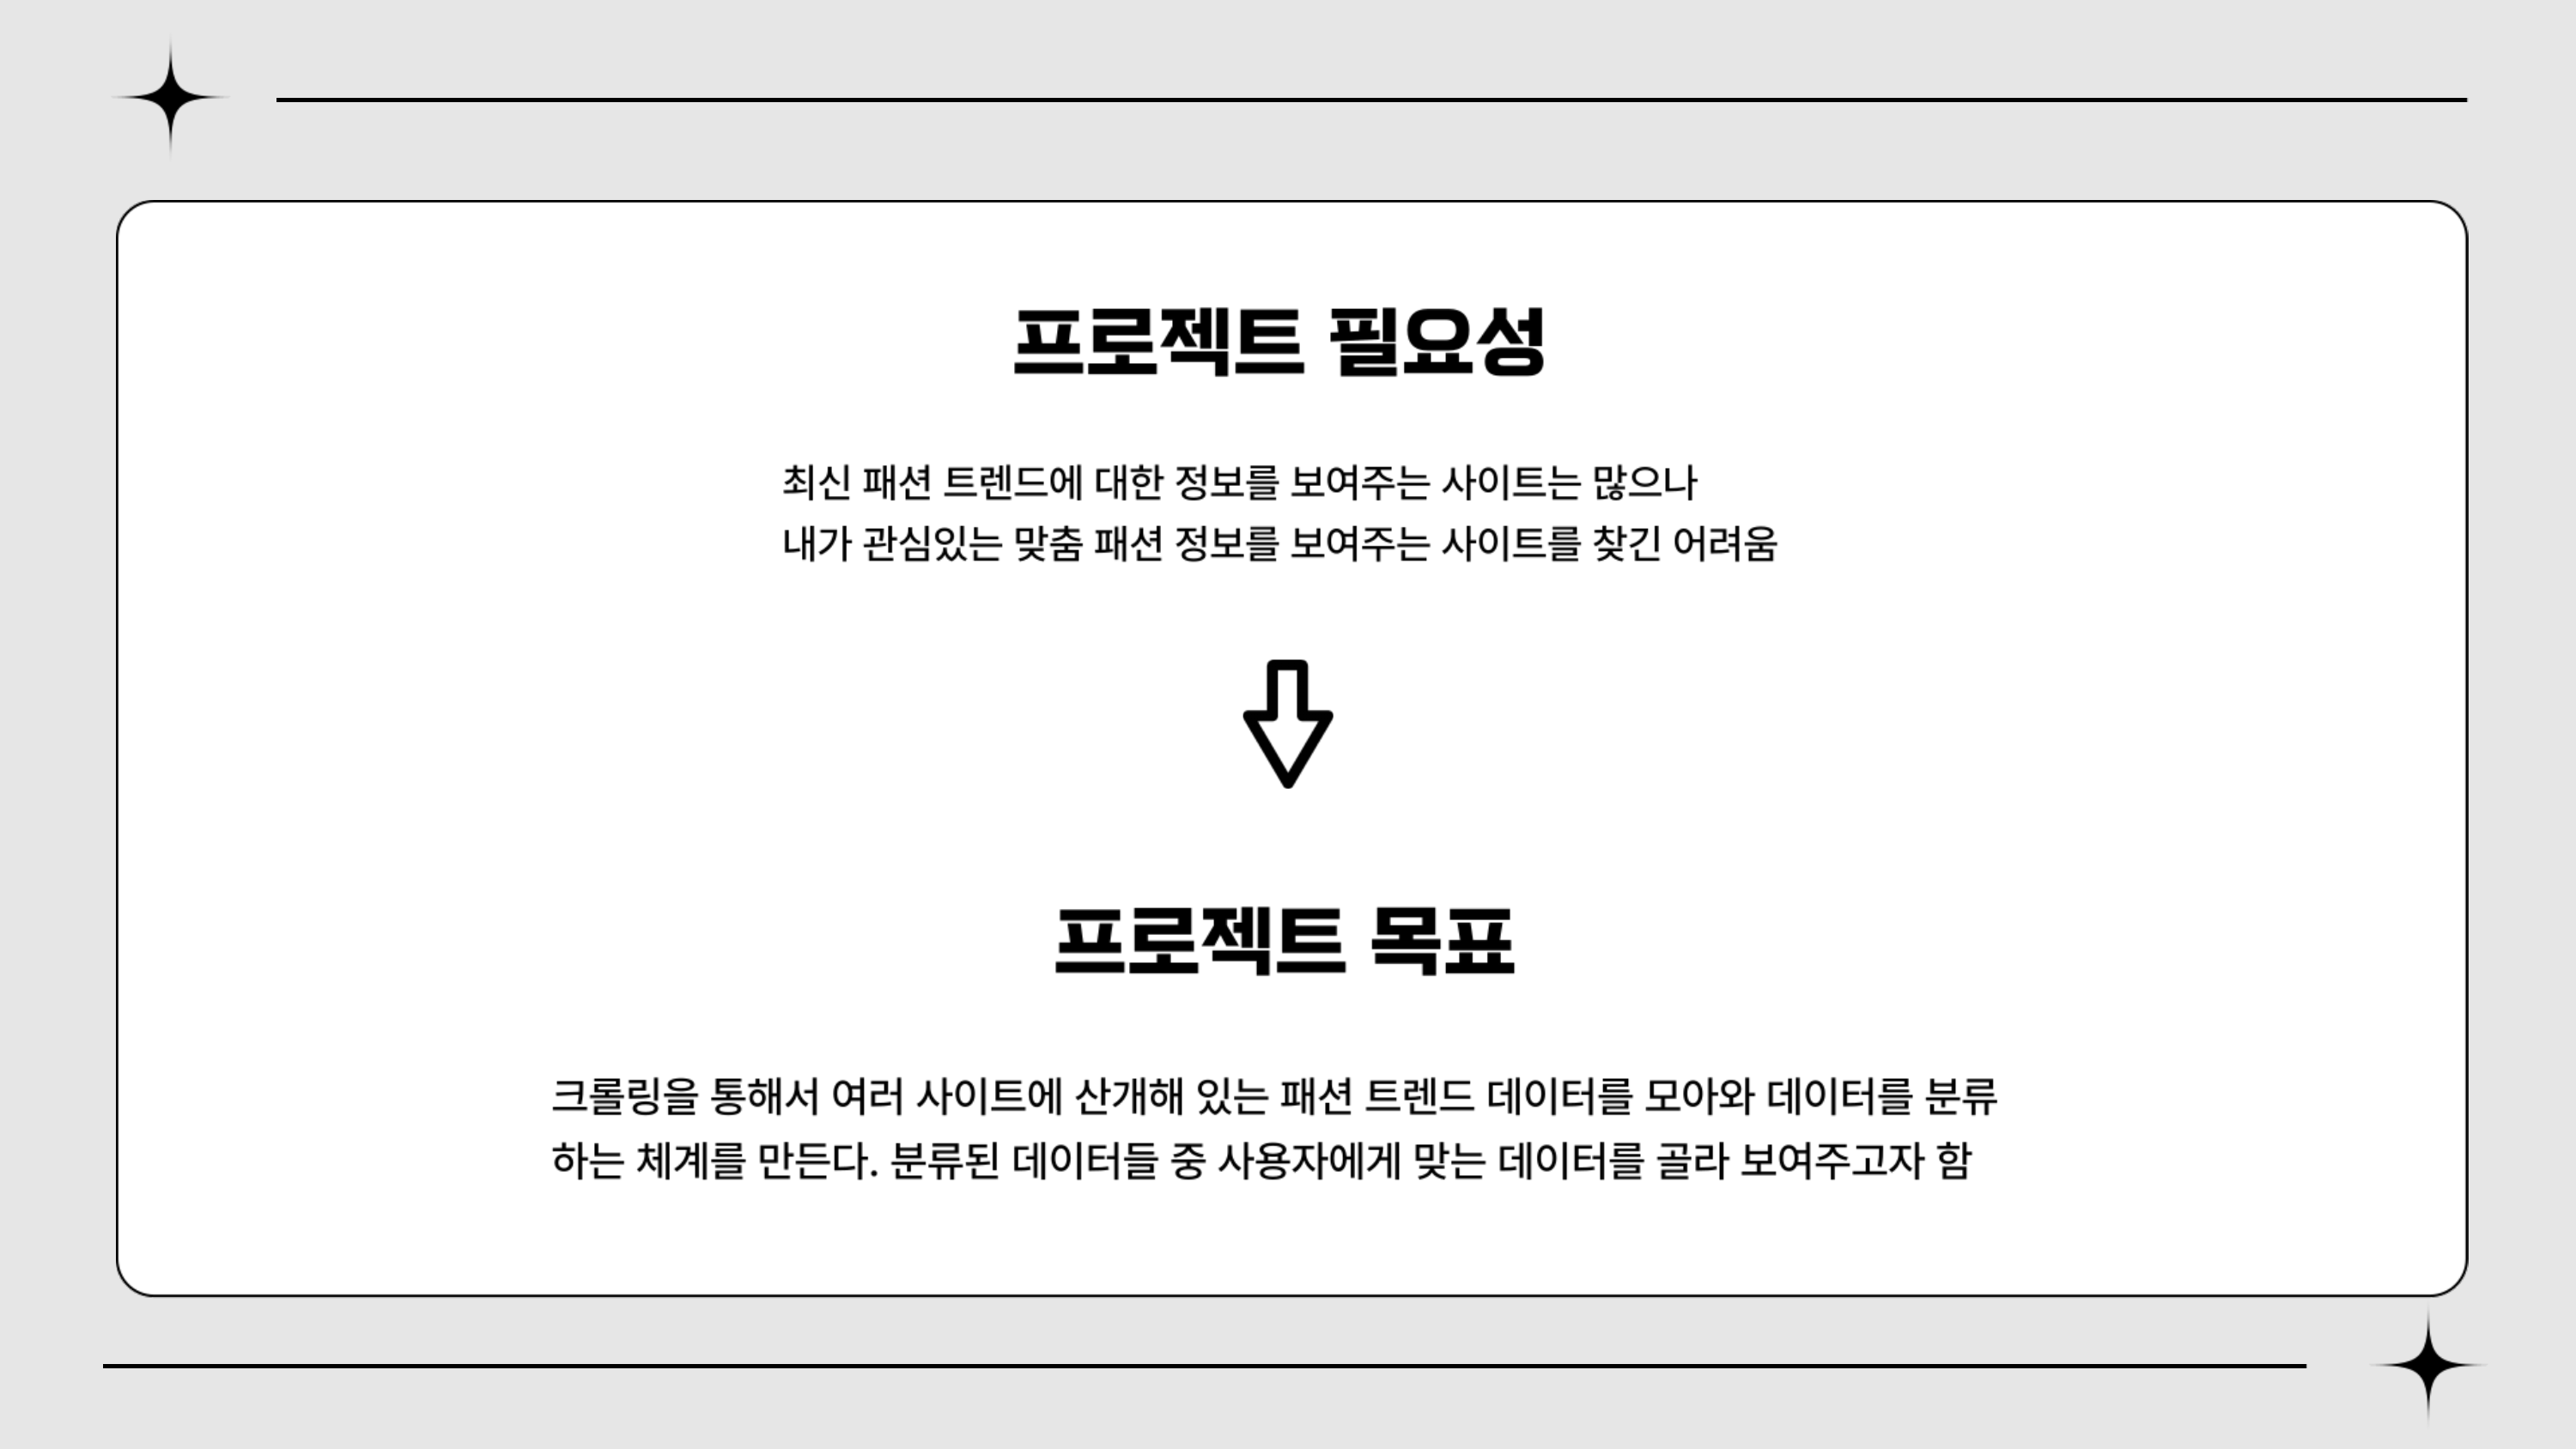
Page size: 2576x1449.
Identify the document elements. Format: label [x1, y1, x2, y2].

picture [276, 98, 2470, 102]
picture [103, 1364, 2308, 1368]
picture [103, 30, 239, 165]
picture [116, 200, 2496, 1433]
